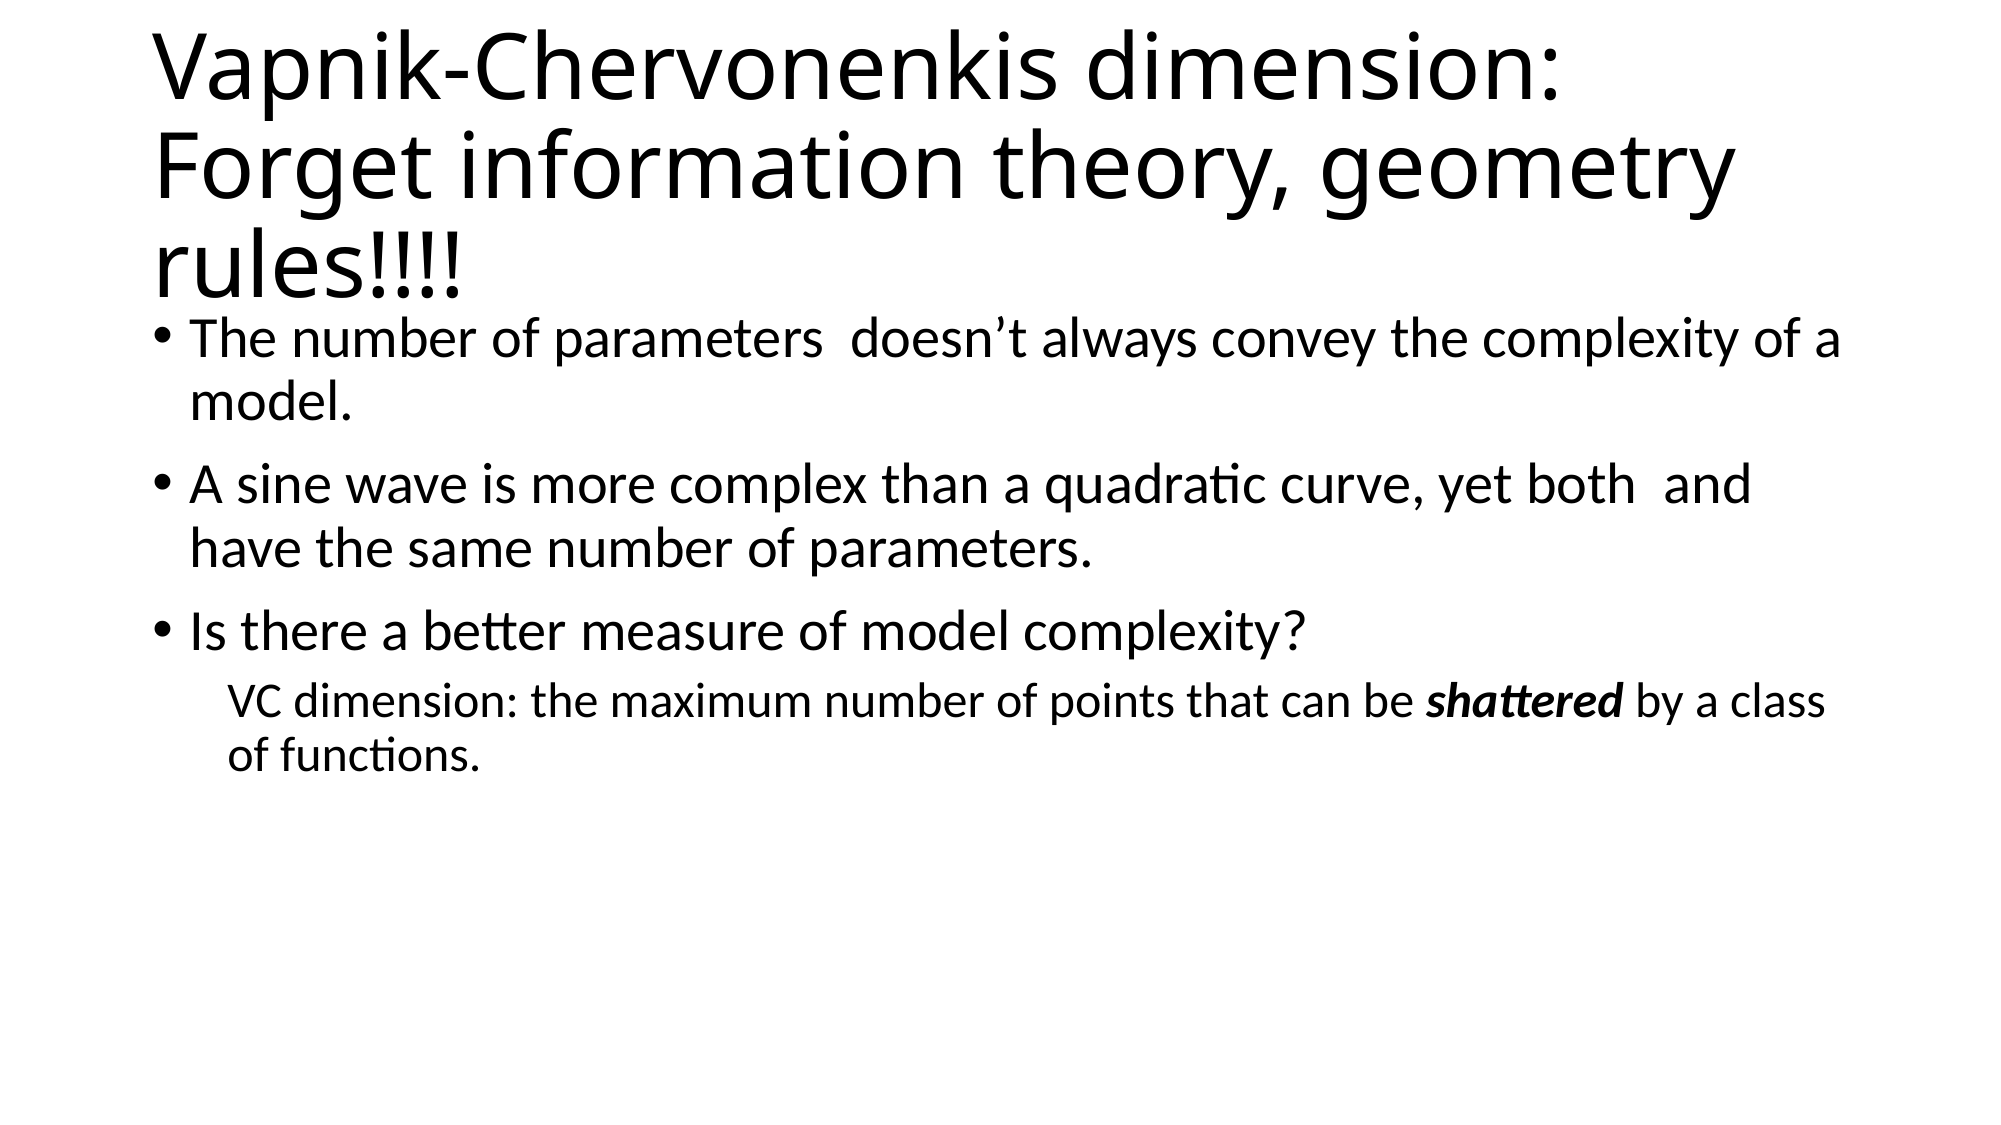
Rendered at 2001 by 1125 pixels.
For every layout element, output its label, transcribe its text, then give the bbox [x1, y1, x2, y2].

title Vapnik-Chervonenkis dimension: Forget information theory, geometry rules!!!! [137, 59, 1863, 278]
